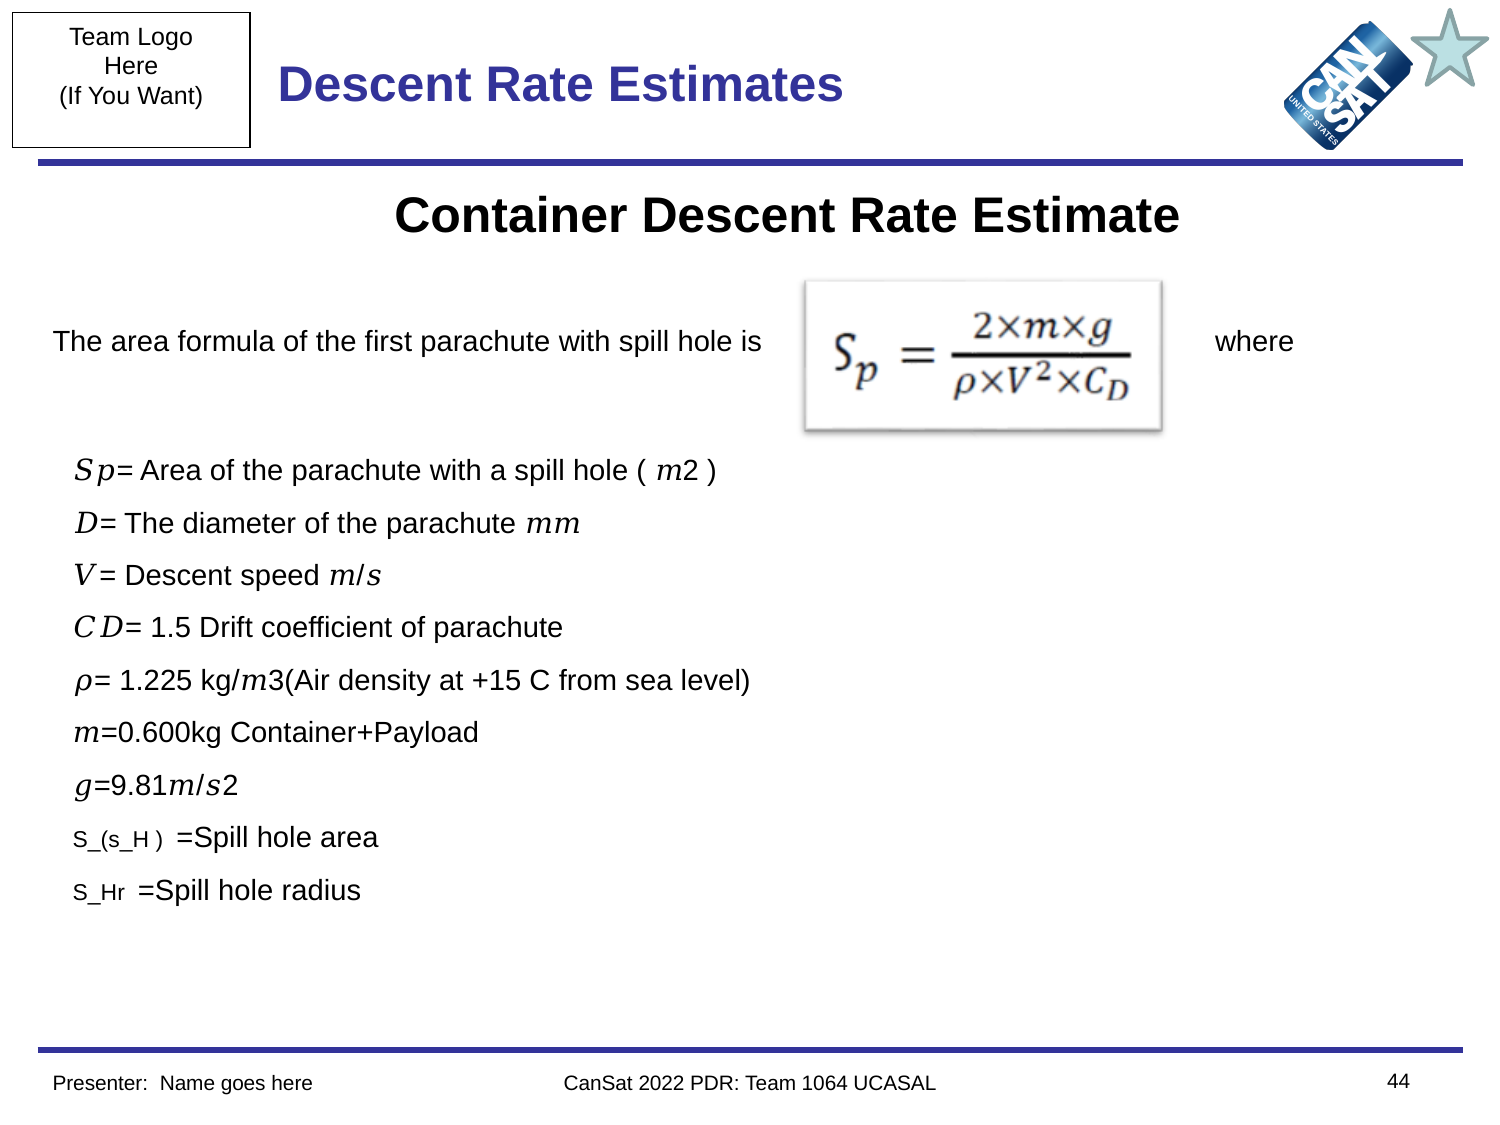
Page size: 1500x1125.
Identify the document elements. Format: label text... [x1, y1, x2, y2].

text_box 𝑆𝑝= Area of the parachute with a spill hole ( 𝑚2 ) 𝐷= The diameter of the parachute 𝑚𝑚 𝑉= Descent speed 𝑚/𝑠 𝐶𝐷= 1.5 Drift coefficient of parachute 𝜌= 1.225 kg/𝑚3(Air density at +15 C from sea level) 𝑚=0.600kg Container+Payload 𝑔=9.81𝑚/𝑠2 S_(s_H ) =Spill hole area S_Hr =Spill hole radius [57, 418, 1095, 921]
slide_number ‹#› [1312, 1059, 1425, 1100]
text_box Presenter: Name goes here [37, 1062, 413, 1103]
picture [1284, 21, 1413, 150]
title Descent Rate Estimates [262, 12, 1238, 150]
text_box [1412, 9, 1488, 85]
text_box Container Descent Rate Estimate The area formula of the first parachute with spill hole is where [37, 174, 1463, 1025]
footer CanSat 2022 PDR: Team 1064 UCASAL [450, 1062, 1050, 1103]
picture [792, 270, 1174, 447]
